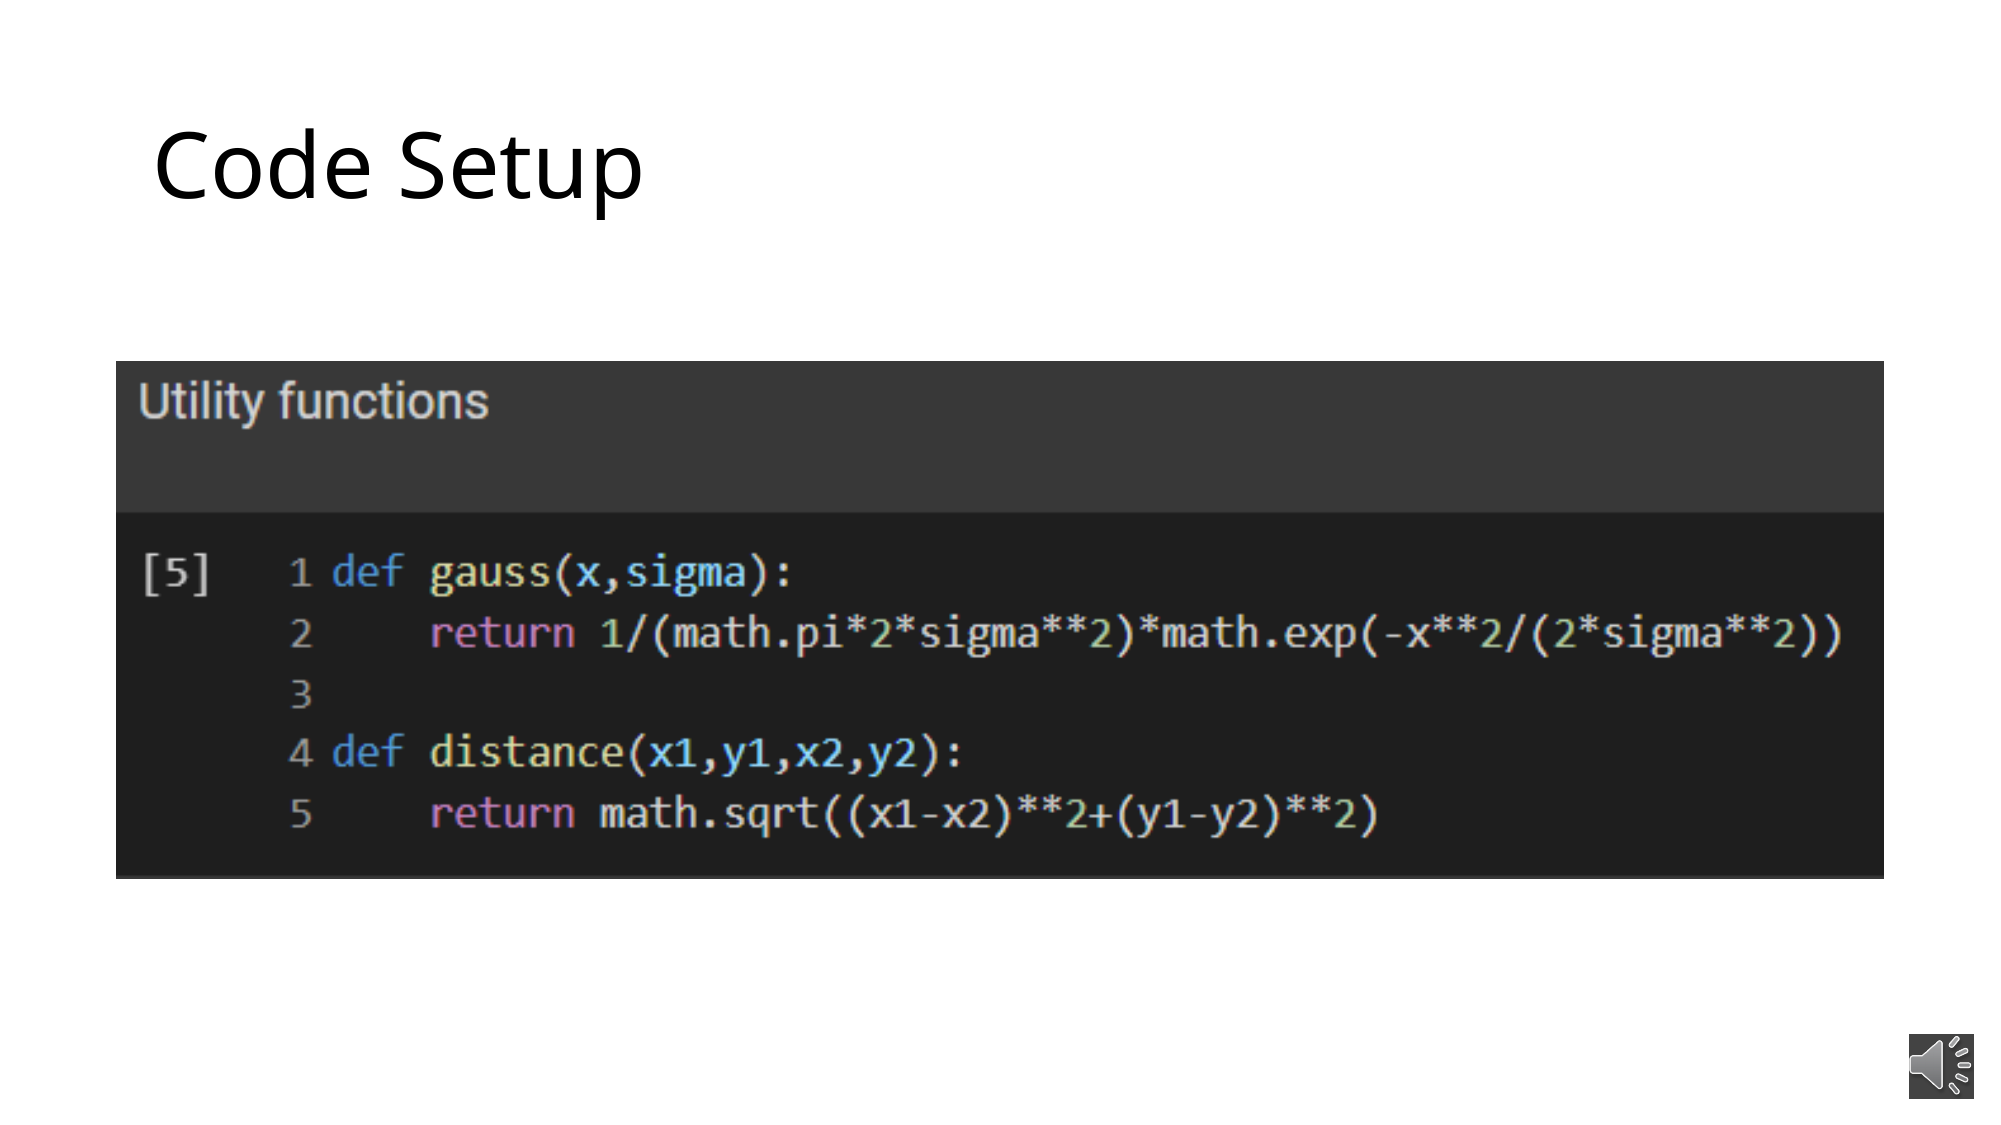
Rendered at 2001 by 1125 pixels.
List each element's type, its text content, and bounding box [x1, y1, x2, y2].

picture [116, 361, 1884, 879]
title Code Setup [137, 59, 1863, 278]
picture [1908, 1033, 1975, 1100]
